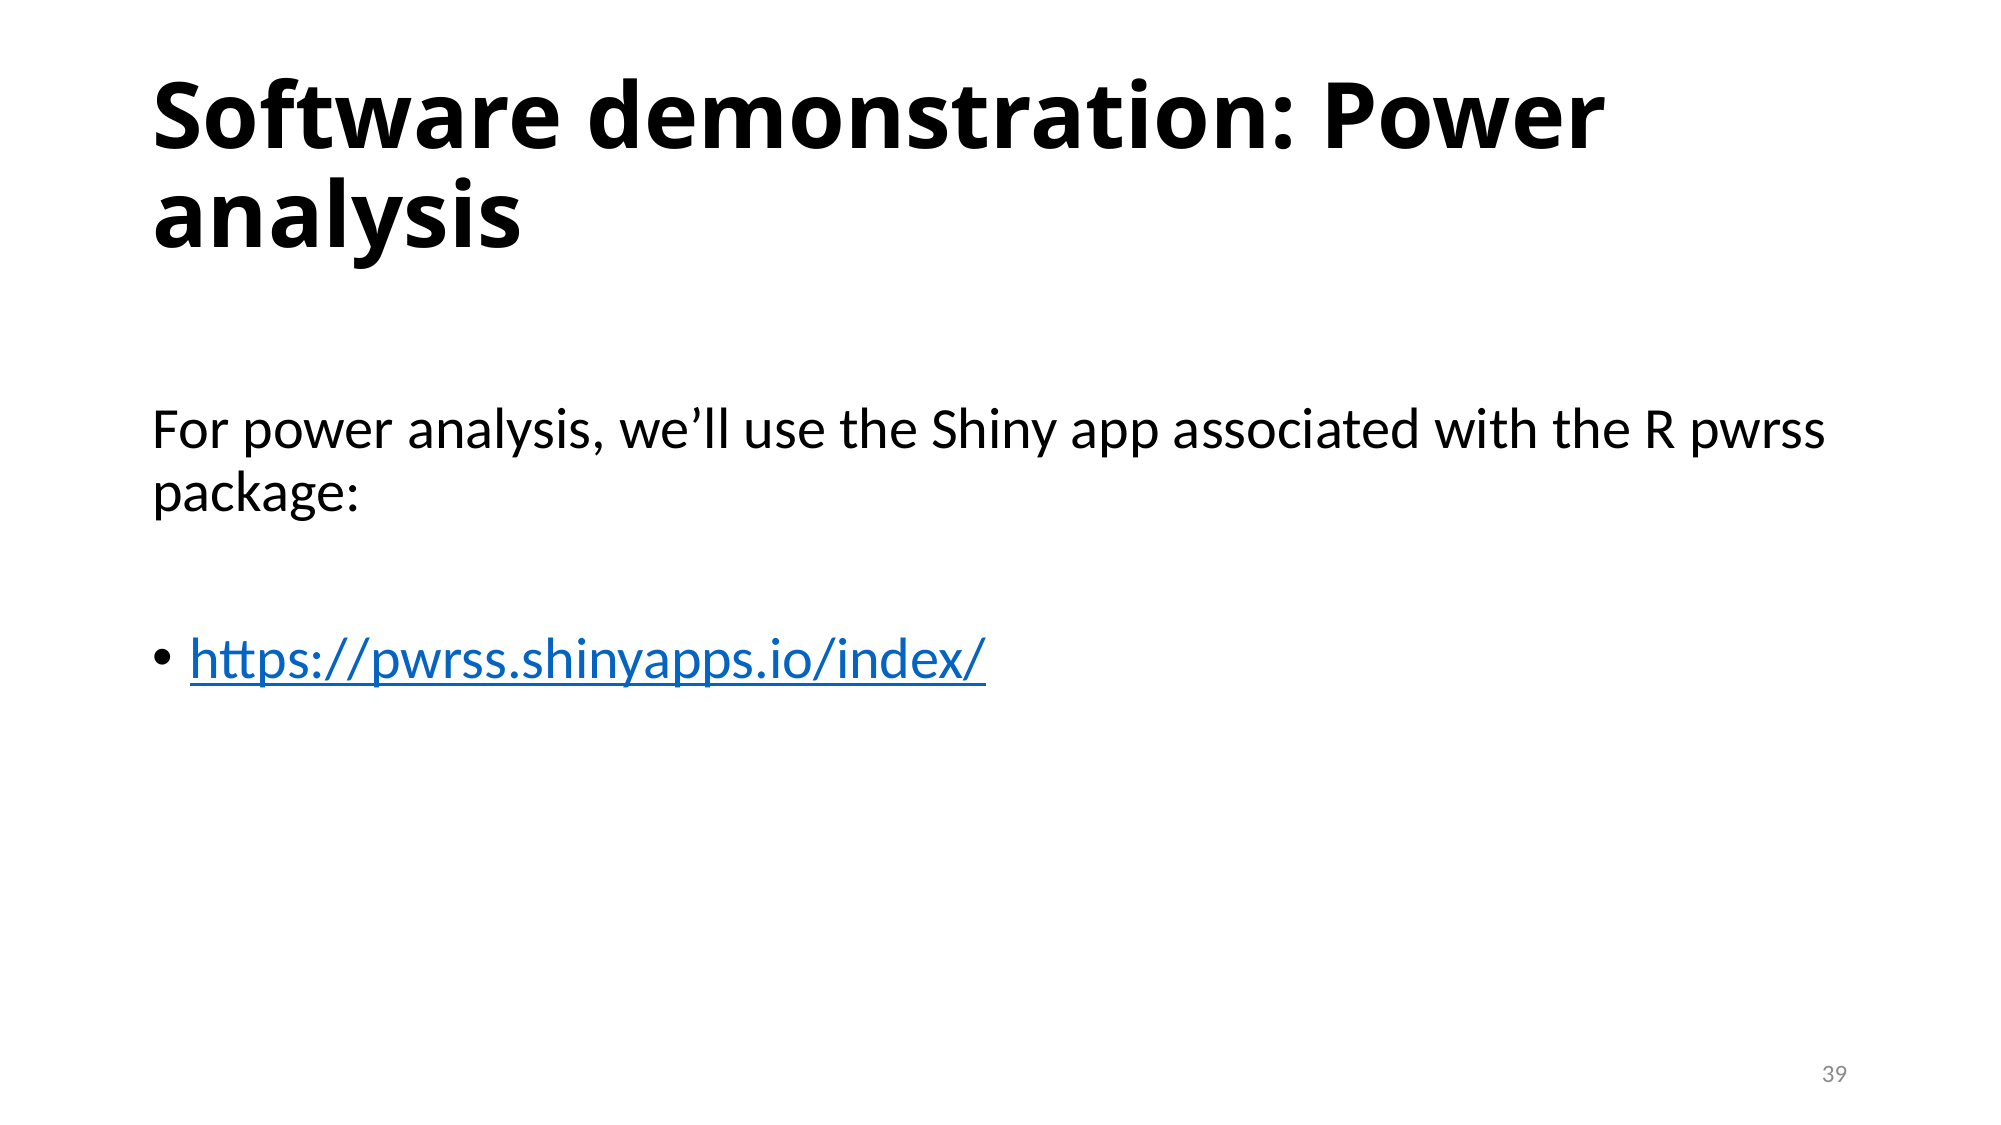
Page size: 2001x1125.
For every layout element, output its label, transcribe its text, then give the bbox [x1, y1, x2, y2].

title Software demonstration: Power analysis [137, 59, 1863, 278]
slide_number 39 [1412, 1042, 1863, 1103]
list For power analysis, we’ll use the Shiny app associated with the R pwrss package: https://pwrss.shinyapps.io/index/ [137, 299, 1863, 1014]
